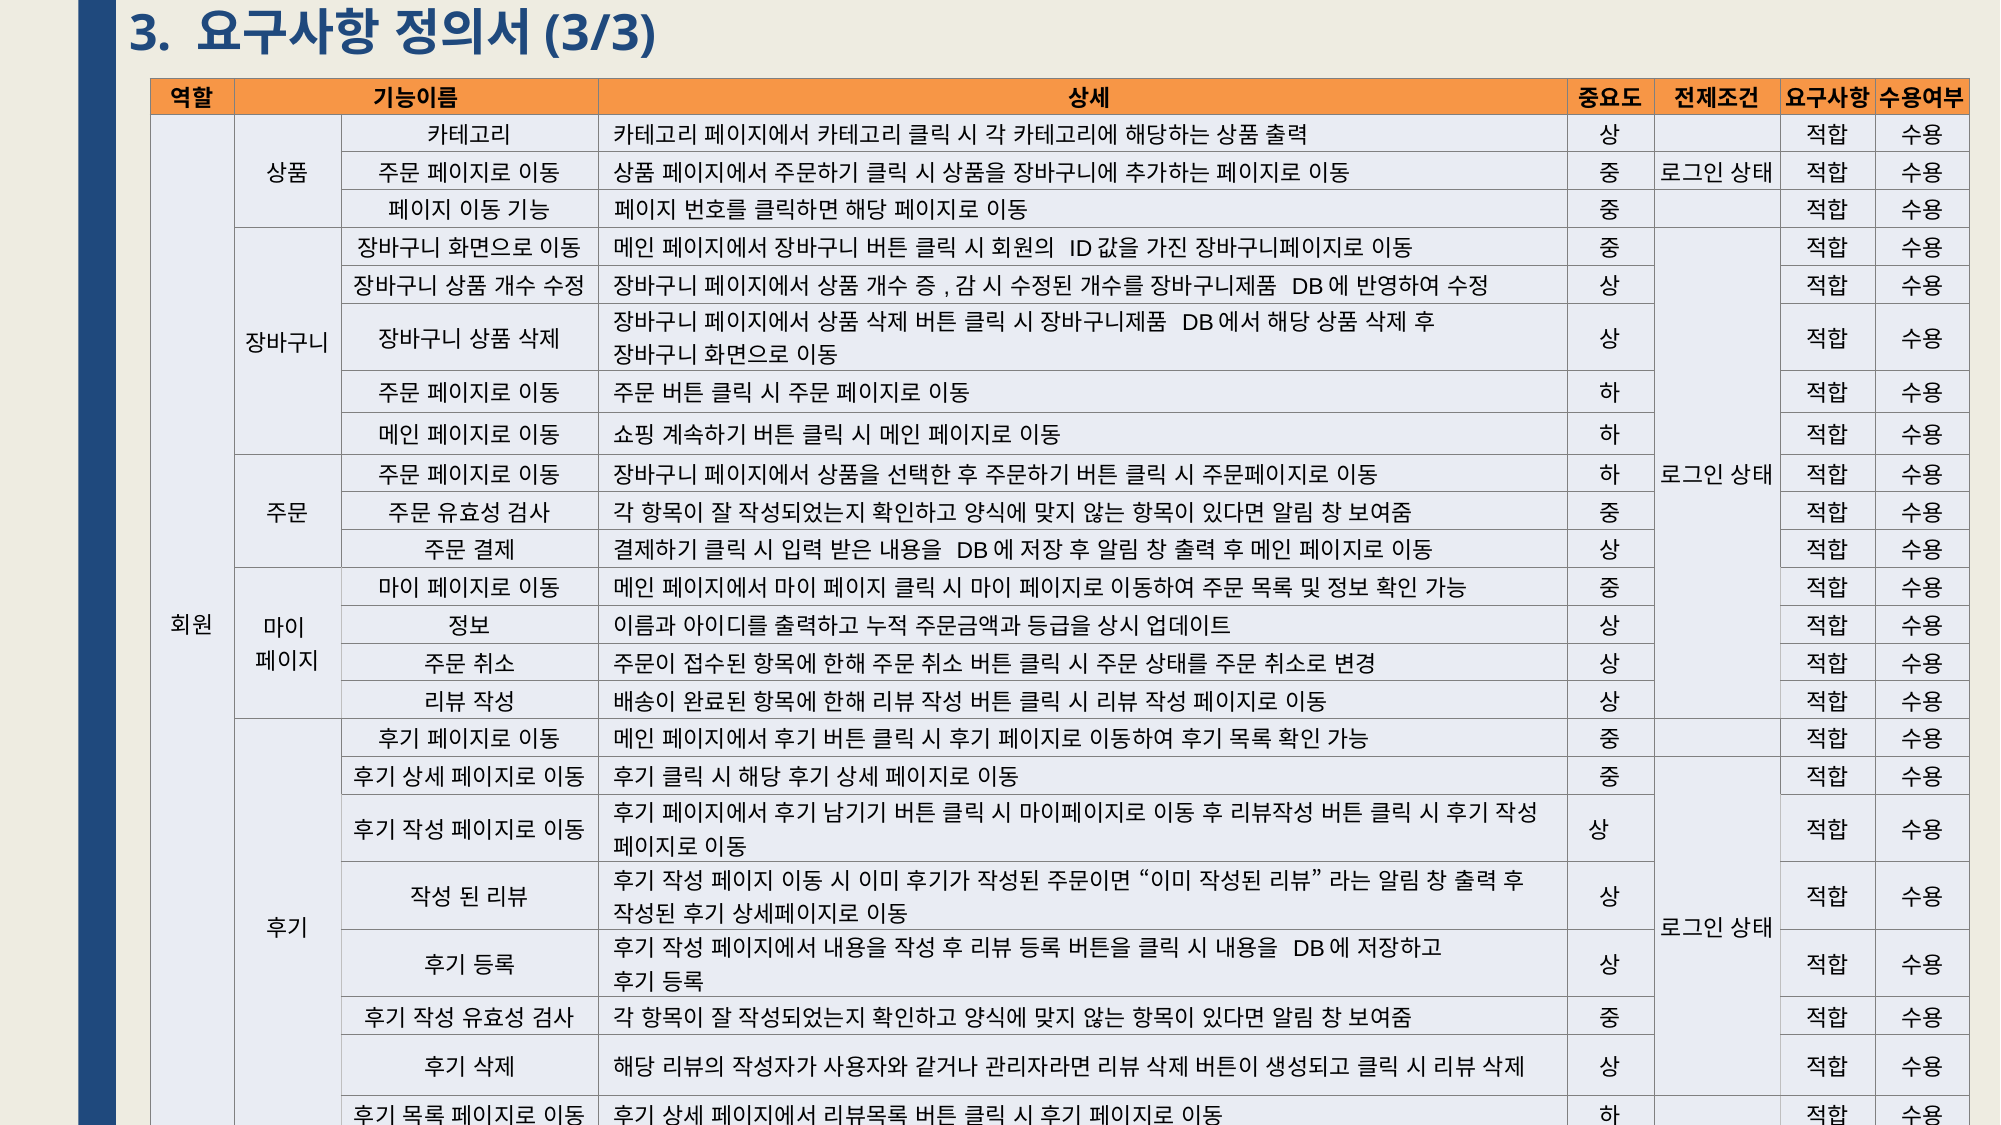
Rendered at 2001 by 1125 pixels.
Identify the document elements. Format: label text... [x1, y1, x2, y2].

table_cell 마이 페이지로 이동 [342, 568, 598, 605]
table_cell 적합 [1781, 795, 1875, 861]
table_cell 이름과 아이디를 출력하고 누적 주문금액과 등급을 상시 업데이트 [599, 606, 1567, 643]
table_cell 적합 [1781, 304, 1875, 370]
table_cell 상 [1568, 681, 1654, 718]
table_cell 상 [1568, 644, 1654, 680]
table_cell 적합 [1781, 997, 1875, 1034]
table_cell 수용 [1876, 568, 1969, 605]
table_cell 수용 [1876, 644, 1969, 680]
table_header 역할 [151, 79, 234, 114]
table_cell 상 [1568, 266, 1654, 303]
table_cell 수용 [1876, 757, 1969, 794]
table_header 요구사항 [1781, 79, 1875, 114]
table_cell 페이지 번호를 클릭하면 해당 페이지로 이동 [599, 190, 1567, 227]
table_cell [1655, 1096, 1780, 1125]
table_cell 후기 작성 페이지 이동 시 이미 후기가 작성된 주문이면 “이미 작성된 리뷰” 라는 알림 창 출력 후 작성된 후기 상세페이지로 이동 [599, 862, 1567, 929]
table_header 중요도 [1568, 79, 1654, 114]
table_cell 카테고리 페이지에서 카테고리 클릭 시 각 카테고리에 해당하는 상품 출력 [599, 115, 1567, 151]
table_cell 수용 [1876, 795, 1969, 861]
table_cell 후기 등록 [342, 930, 598, 996]
table_cell 각 항목이 잘 작성되었는지 확인하고 양식에 맞지 않는 항목이 있다면 알림 창 보여줌 [599, 997, 1567, 1034]
table_cell 적합 [1781, 455, 1875, 491]
table_cell 중 [1568, 997, 1654, 1034]
table_cell 상품 [235, 115, 341, 227]
table_cell 적합 [1781, 371, 1875, 412]
table_cell 중 [1568, 228, 1654, 265]
table_cell 후기 삭제 [342, 1035, 598, 1095]
table_cell 적합 [1781, 1035, 1875, 1095]
table_cell 수용 [1876, 492, 1969, 529]
table_cell 하 [1568, 1096, 1654, 1125]
table_cell 상 [1568, 795, 1654, 861]
table_cell 수용 [1876, 190, 1969, 227]
table_cell 메인 페이지에서 후기 버튼 클릭 시 후기 페이지로 이동하여 후기 목록 확인 가능 [599, 719, 1567, 756]
table_cell 주문 결제 [342, 530, 598, 567]
table_cell 장바구니 페이지에서 상품을 선택한 후 주문하기 버튼 클릭 시 주문페이지로 이동 [599, 455, 1567, 491]
table_cell 회원 [151, 115, 234, 1125]
table_cell 하 [1568, 413, 1654, 454]
table_cell 적합 [1781, 228, 1875, 265]
table_cell [1655, 190, 1780, 227]
table_cell 주문 [235, 455, 341, 567]
table_cell 적합 [1781, 862, 1875, 929]
table_cell 적합 [1781, 115, 1875, 151]
table_cell 상 [1568, 115, 1654, 151]
table_cell 적합 [1781, 681, 1875, 718]
table_cell 중 [1568, 719, 1654, 756]
table_cell 상 [1568, 1035, 1654, 1095]
table_cell 장바구니 페이지에서 상품 삭제 버튼 클릭 시 장바구니제품 DB에서 해당 상품 삭제 후 장바구니 화면으로 이동 [599, 304, 1567, 370]
table_cell 주문 취소 [342, 644, 598, 680]
table_cell 주문 페이지로 이동 [342, 455, 598, 491]
table_cell 페이지 이동 기능 [342, 190, 598, 227]
table_cell 수용 [1876, 266, 1969, 303]
table_cell 마이 페이지 [235, 568, 341, 718]
table_cell 장바구니 [235, 228, 341, 454]
table_cell 중 [1568, 492, 1654, 529]
table_cell 상 [1568, 530, 1654, 567]
table_cell 메인 페이지에서 마이 페이지 클릭 시 마이 페이지로 이동하여 주문 목록 및 정보 확인 가능 [599, 568, 1567, 605]
table_cell 메인 페이지에서 장바구니 버튼 클릭 시 회원의 ID값을 가진 장바구니페이지로 이동 [599, 228, 1567, 265]
table_header 수용여부 [1876, 79, 1969, 114]
table_cell 후기 [235, 719, 341, 1125]
table_cell [1655, 115, 1780, 151]
table_cell 수용 [1876, 681, 1969, 718]
table_cell 후기 작성 페이지로 이동 [342, 795, 598, 861]
table_cell 후기 작성 페이지에서 내용을 작성 후 리뷰 등록 버튼을 클릭 시 내용을 DB에 저장하고 후기 등록 [599, 930, 1567, 996]
table_cell 주문이 접수된 항목에 한해 주문 취소 버튼 클릭 시 주문 상태를 주문 취소로 변경 [599, 644, 1567, 680]
table_cell 수용 [1876, 455, 1969, 491]
table_cell 수용 [1876, 862, 1969, 929]
table_header 전제조건 [1655, 79, 1780, 114]
table_cell 수용 [1876, 997, 1969, 1034]
table_cell 각 항목이 잘 작성되었는지 확인하고 양식에 맞지 않는 항목이 있다면 알림 창 보여줌 [599, 492, 1567, 529]
table_cell 후기 페이지에서 후기 남기기 버튼 클릭 시 마이페이지로 이동 후 리뷰작성 버튼 클릭 시 후기 작성 페이지로 이동 [599, 795, 1567, 861]
table_cell 상품 페이지에서 주문하기 클릭 시 상품을 장바구니에 추가하는 페이지로 이동 [599, 152, 1567, 189]
table_cell 적합 [1781, 719, 1875, 756]
table_cell 정보 [342, 606, 598, 643]
table_cell 수용 [1876, 228, 1969, 265]
table_cell 후기 상세 페이지에서 리뷰목록 버튼 클릭 시 후기 페이지로 이동 [599, 1096, 1567, 1125]
table_cell 적합 [1781, 190, 1875, 227]
table_cell 중 [1568, 190, 1654, 227]
table_cell 적합 [1781, 1096, 1875, 1125]
table_cell 수용 [1876, 719, 1969, 756]
table_cell 작성 된 리뷰 [342, 862, 598, 929]
table_cell 장바구니 상품 삭제 [342, 304, 598, 370]
table_cell 수용 [1876, 152, 1969, 189]
table_cell 수용 [1876, 371, 1969, 412]
table_cell 수용 [1876, 1035, 1969, 1095]
table_header 기능이름 [235, 79, 598, 114]
title 3. 요구사항 정의서(3/3) [114, 0, 1690, 122]
table_cell 주문 페이지로 이동 [342, 152, 598, 189]
table_cell 수용 [1876, 413, 1969, 454]
table_cell 적합 [1781, 413, 1875, 454]
table_cell 리뷰 작성 [342, 681, 598, 718]
table_cell 하 [1568, 455, 1654, 491]
table_cell 상 [1568, 862, 1654, 929]
table_cell 수용 [1876, 115, 1969, 151]
table_cell 적합 [1781, 266, 1875, 303]
table_cell 메인 페이지로 이동 [342, 413, 598, 454]
table_cell 중 [1568, 757, 1654, 794]
table_cell 적합 [1781, 606, 1875, 643]
table_cell 장바구니 상품 개수 수정 [342, 266, 598, 303]
table_cell 적합 [1781, 152, 1875, 189]
table_cell [1655, 719, 1780, 756]
table_cell 하 [1568, 371, 1654, 412]
table_cell 해당 리뷰의 작성자가 사용자와 같거나 관리자라면 리뷰 삭제 버튼이 생성되고 클릭 시 리뷰 삭제 [599, 1035, 1567, 1095]
table_cell 쇼핑 계속하기 버튼 클릭 시 메인 페이지로 이동 [599, 413, 1567, 454]
table_header 상세 [599, 79, 1567, 114]
table_cell 중 [1568, 152, 1654, 189]
table_cell 수용 [1876, 1096, 1969, 1125]
table_cell 적합 [1781, 644, 1875, 680]
table_cell 중 [1568, 568, 1654, 605]
table_cell 상 [1568, 930, 1654, 996]
table_cell 후기 목록 페이지로 이동 [342, 1096, 598, 1125]
table_cell 상 [1568, 606, 1654, 643]
table_cell 장바구니 페이지에서 상품 개수 증,감 시 수정된 개수를 장바구니제품 DB에 반영하여 수정 [599, 266, 1567, 303]
table_cell 상 [1568, 304, 1654, 370]
table_cell 장바구니 화면으로 이동 [342, 228, 598, 265]
table_cell 주문 버튼 클릭 시 주문 페이지로 이동 [599, 371, 1567, 412]
table_cell 수용 [1876, 304, 1969, 370]
table_cell 후기 작성 유효성 검사 [342, 997, 598, 1034]
table_cell 적합 [1781, 757, 1875, 794]
table_cell 수용 [1876, 530, 1969, 567]
table_cell 로그인 상태 [1655, 757, 1780, 1095]
table_cell 후기 상세 페이지로 이동 [342, 757, 598, 794]
table_cell 로그인 상태 [1655, 152, 1780, 189]
table_cell 배송이 완료된 항목에 한해 리뷰 작성 버튼 클릭 시 리뷰 작성 페이지로 이동 [599, 681, 1567, 718]
table_cell 적합 [1781, 492, 1875, 529]
table_cell 결제하기 클릭 시 입력 받은 내용을 DB에 저장 후 알림 창 출력 후 메인 페이지로 이동 [599, 530, 1567, 567]
table_cell 후기 클릭 시 해당 후기 상세 페이지로 이동 [599, 757, 1567, 794]
table_cell 적합 [1781, 530, 1875, 567]
table_cell 수용 [1876, 606, 1969, 643]
table_cell 주문 페이지로 이동 [342, 371, 598, 412]
table_cell 카테고리 [342, 115, 598, 151]
table_cell 수용 [1876, 930, 1969, 996]
table_cell 적합 [1781, 568, 1875, 605]
table_cell 로그인 상태 [1655, 228, 1780, 718]
table_cell 적합 [1781, 930, 1875, 996]
table_cell 주문 유효성 검사 [342, 492, 598, 529]
table_cell 후기 페이지로 이동 [342, 719, 598, 756]
